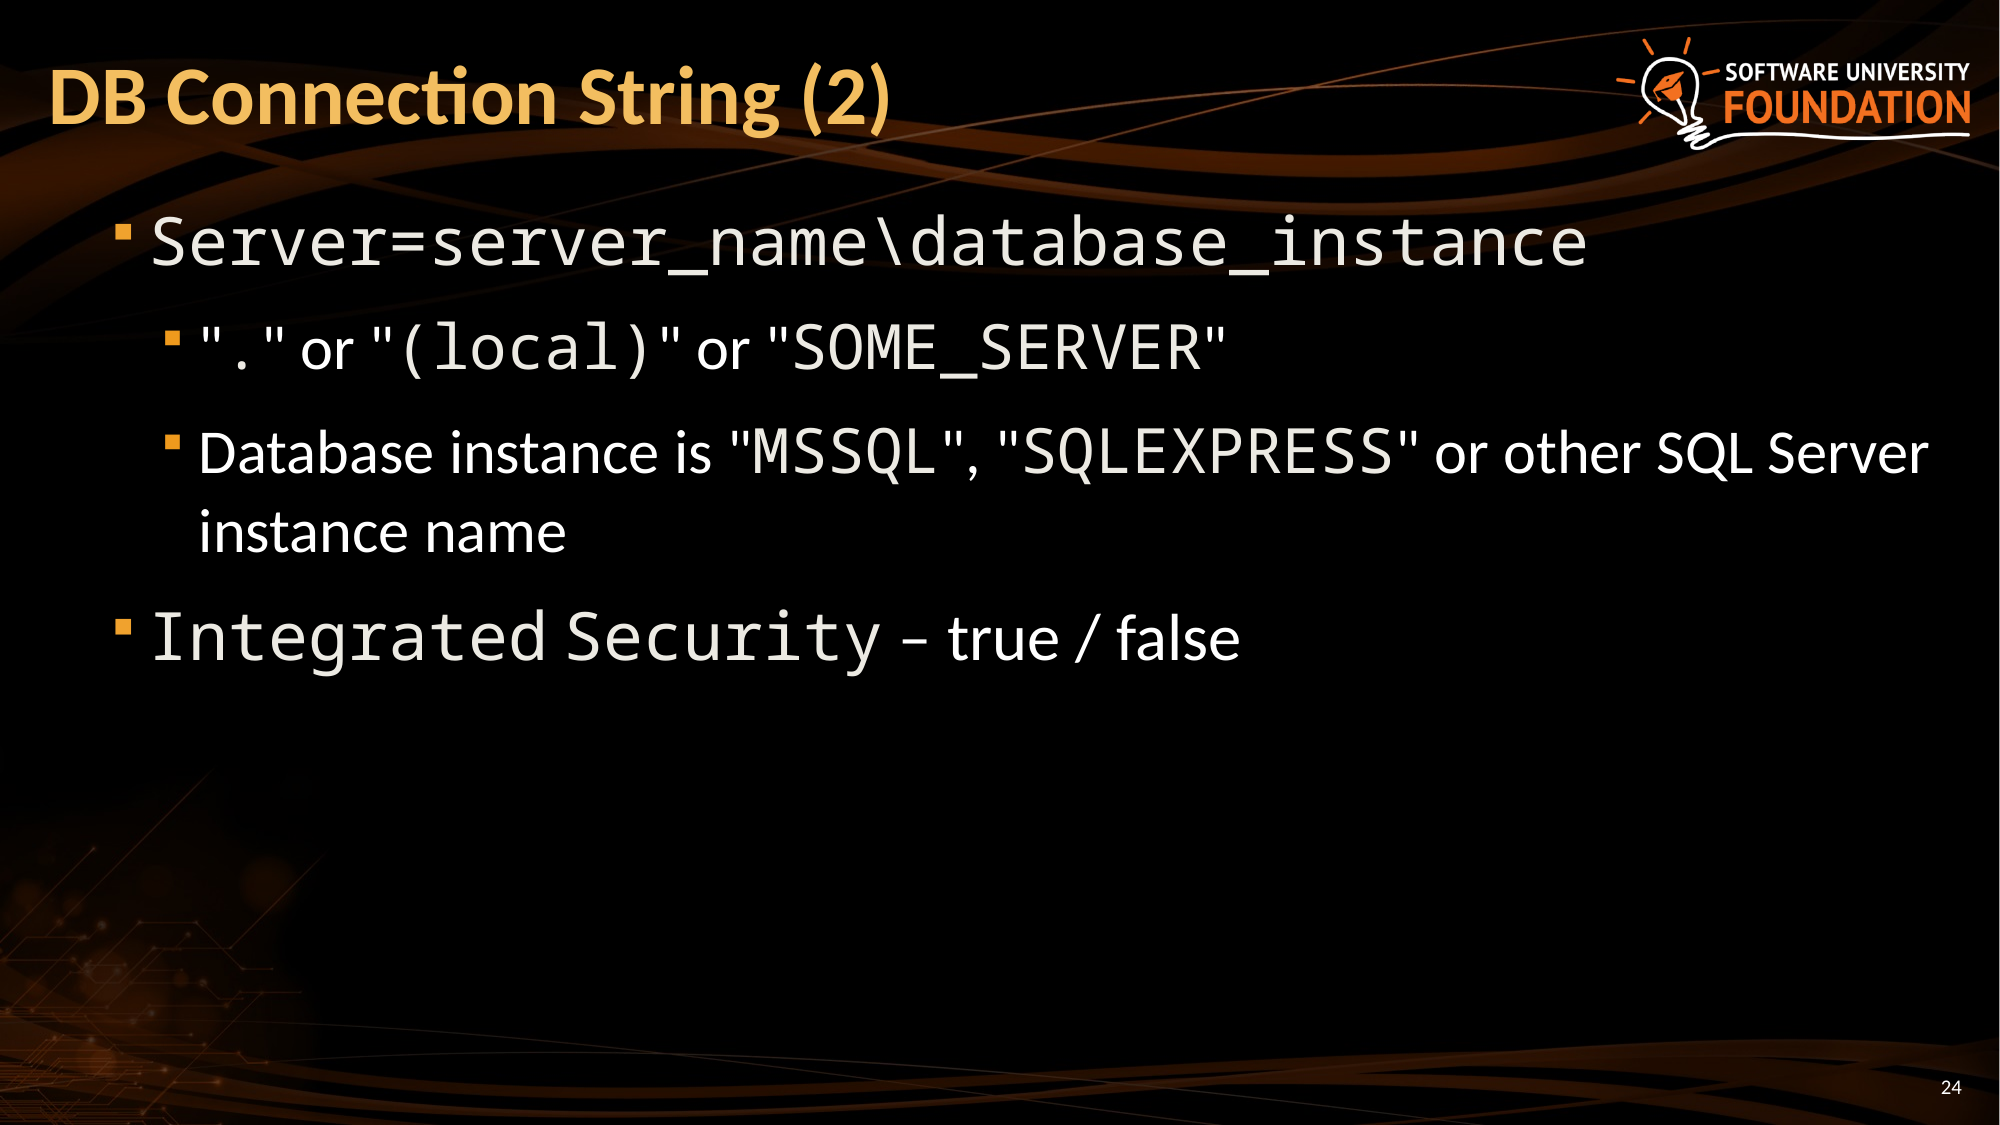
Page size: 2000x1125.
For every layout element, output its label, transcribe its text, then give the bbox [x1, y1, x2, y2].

picture [0, 0, 2000, 1125]
title DB Connection String (2) [30, 6, 1602, 189]
list Server=server_name\database_instance "." or "(local)" or "SOME_SERVER" Database instance is "MSSQL", "SQLEXPRESS" or other SQL Server instance name Integrated Security – true / false [31, 188, 1968, 1103]
